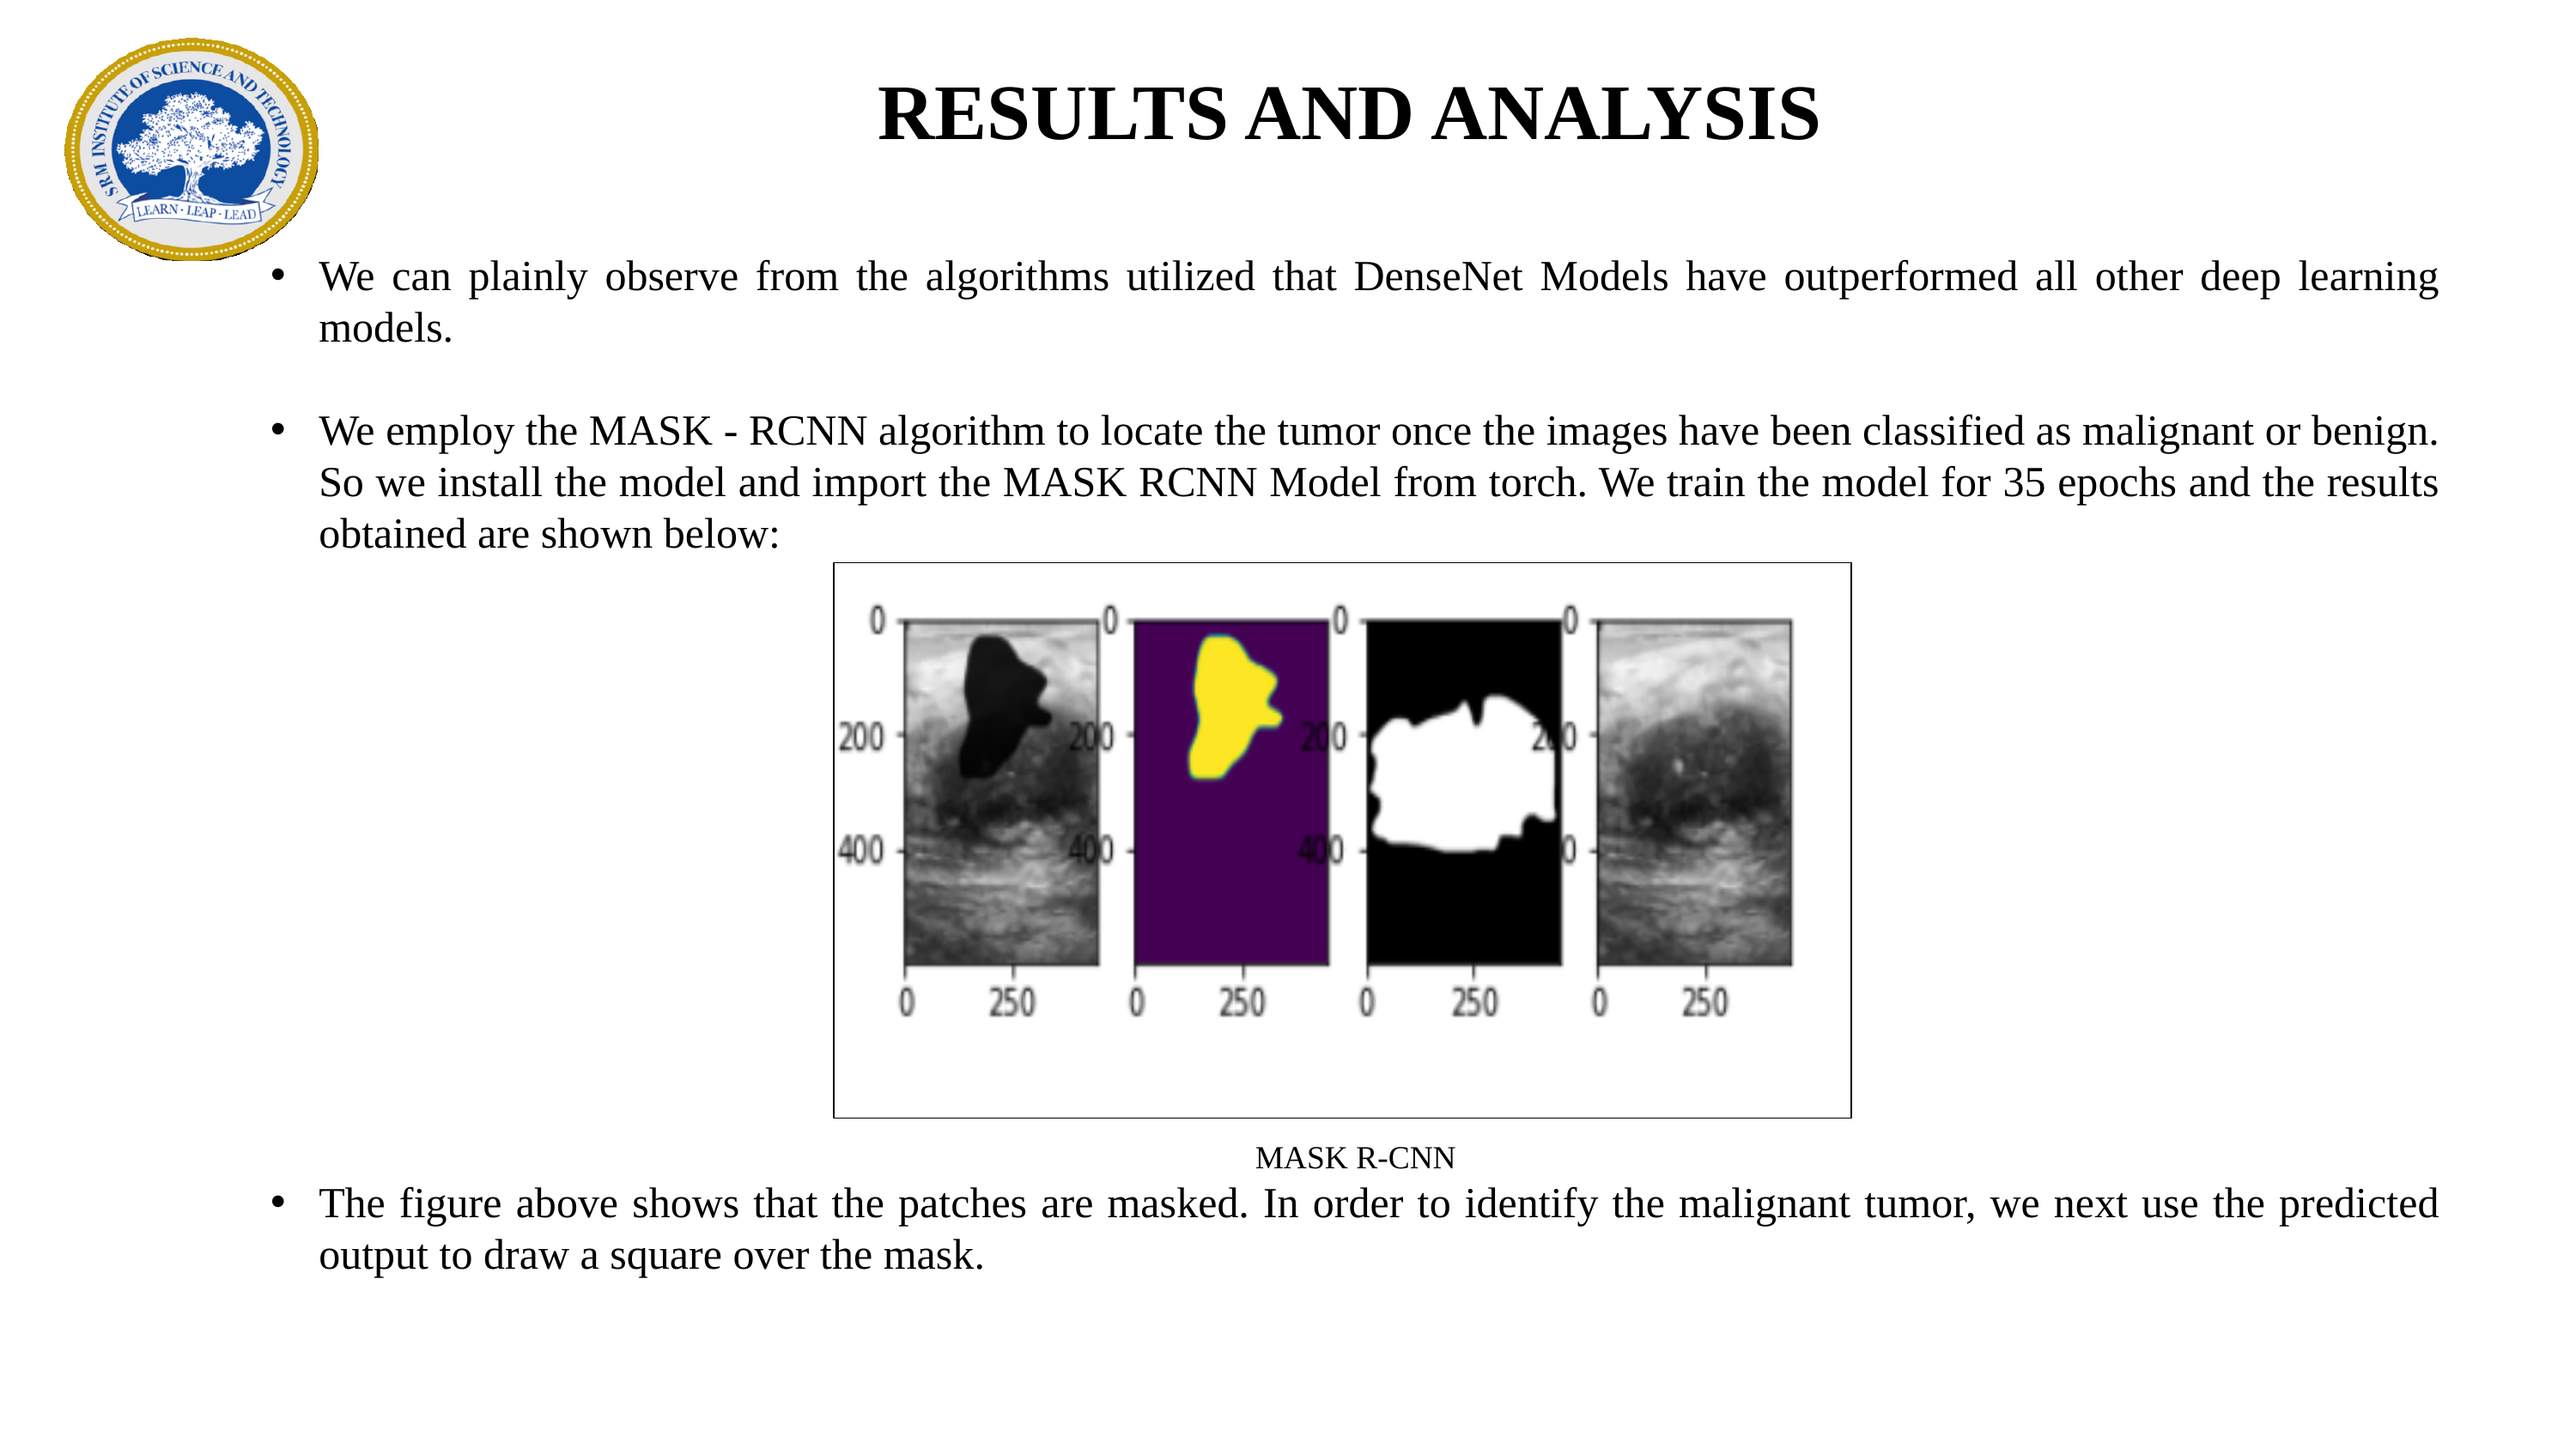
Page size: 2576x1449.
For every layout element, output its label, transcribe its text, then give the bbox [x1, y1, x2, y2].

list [834, 563, 1851, 1119]
text_box RESULTS AND ANALYSIS [848, 58, 1851, 155]
picture [64, 37, 319, 261]
text_box We can plainly observe from the algorithms utilized that DenseNet Models have outperformed all other deep learning models. We employ the MASK - RCNN algorithm to locate the tumor once the images have been classified as malignant or benign. So we install the model and import the MASK RCNN Model from torch. We train the model for 35 epochs and the results obtained are shown below: MASK R-CNN The figure above shows that the patches are masked. In order to identify the malignant tumor, we next use the predicted output to draw a square over the mask. [257, 241, 2454, 1388]
